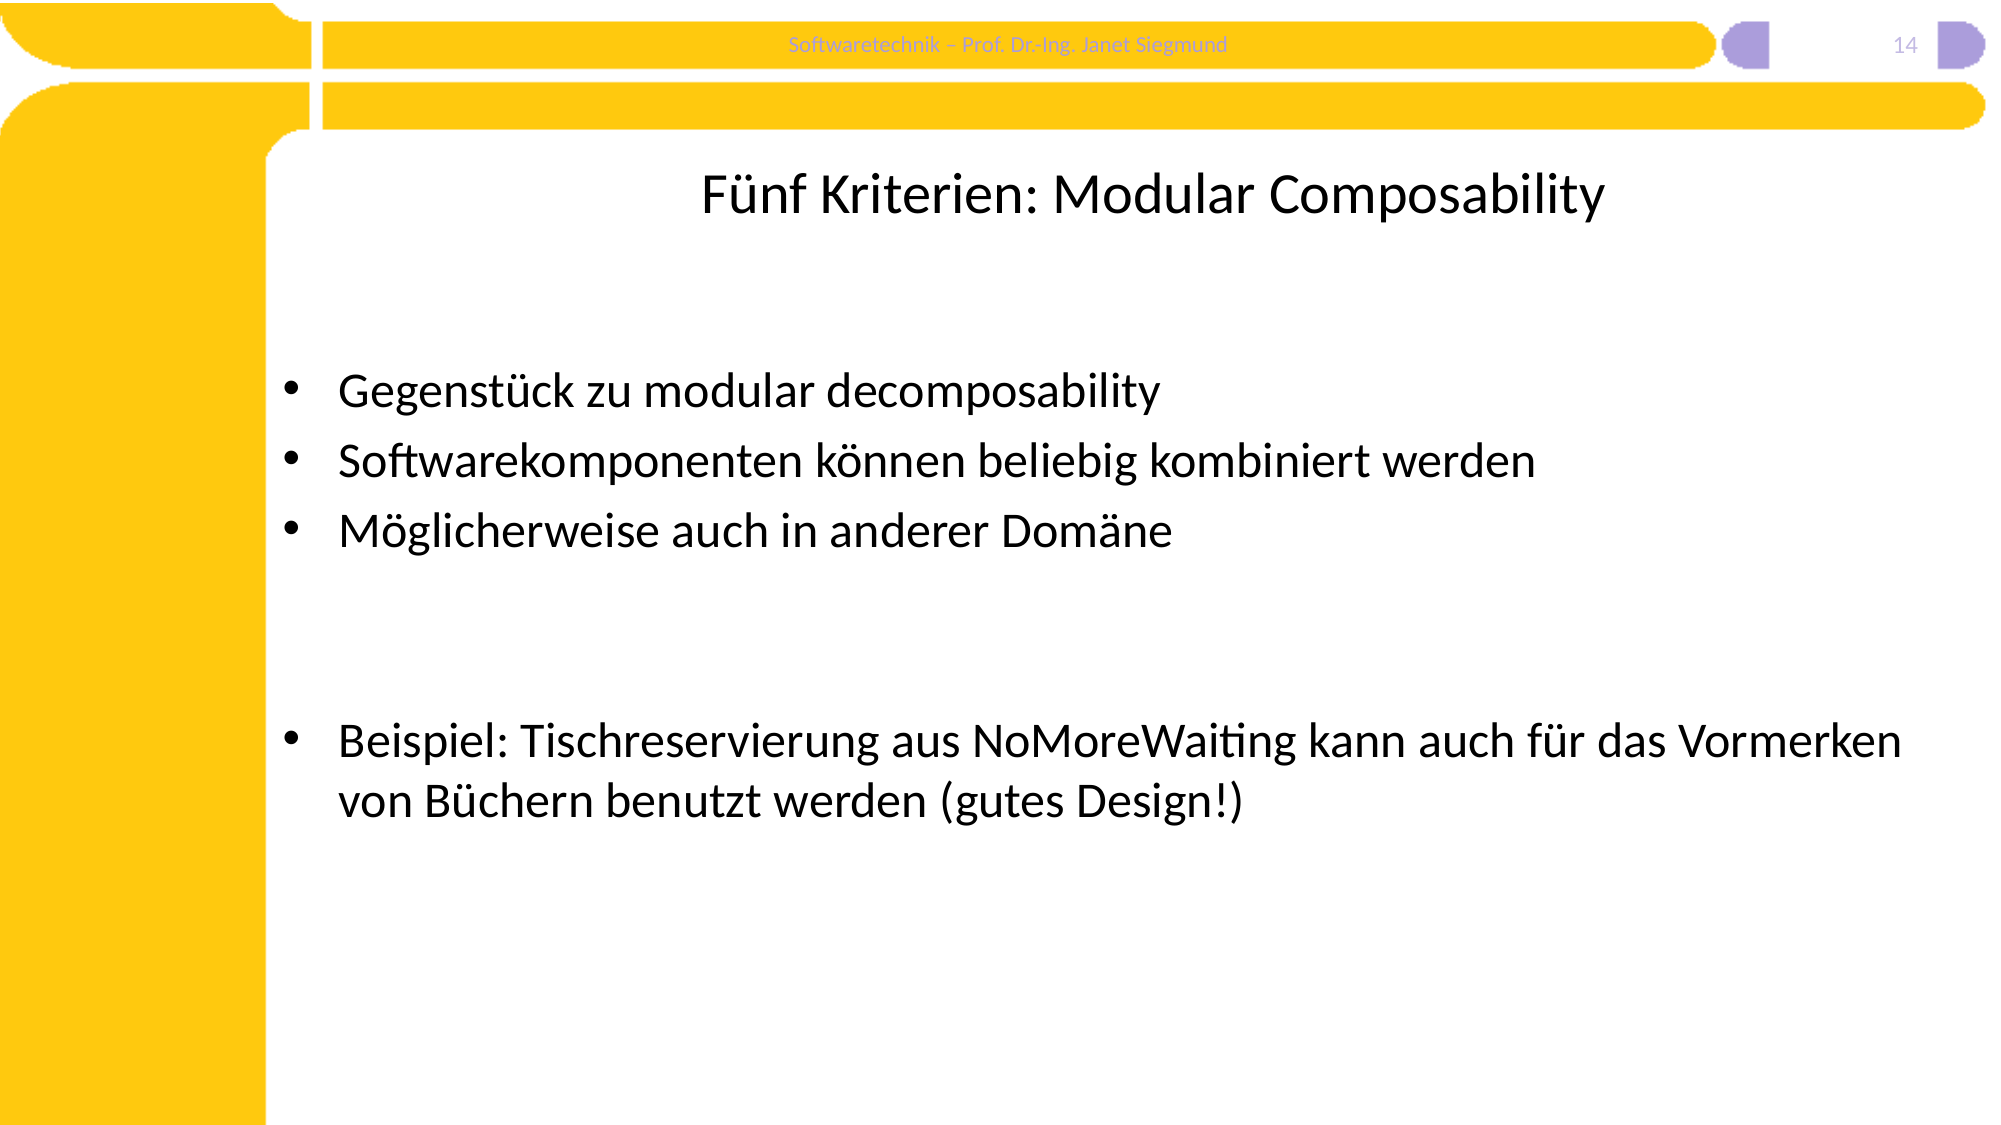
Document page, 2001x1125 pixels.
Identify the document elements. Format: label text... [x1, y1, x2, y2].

slide_number 14 [1767, 20, 1934, 67]
title Fünf Kriterien: Modular Composability [350, 137, 1957, 243]
picture [0, 3, 1999, 1125]
list Gegenstück zu modular decomposability Softwarekomponenten können beliebig kombiniert werden Möglicherweise auch in anderer Domäne Beispiel: Tischreservierung aus NoMoreWaiting kann auch für das Vormerken von Büchern benutzt werden (gutes Design!) [267, 349, 1993, 1104]
